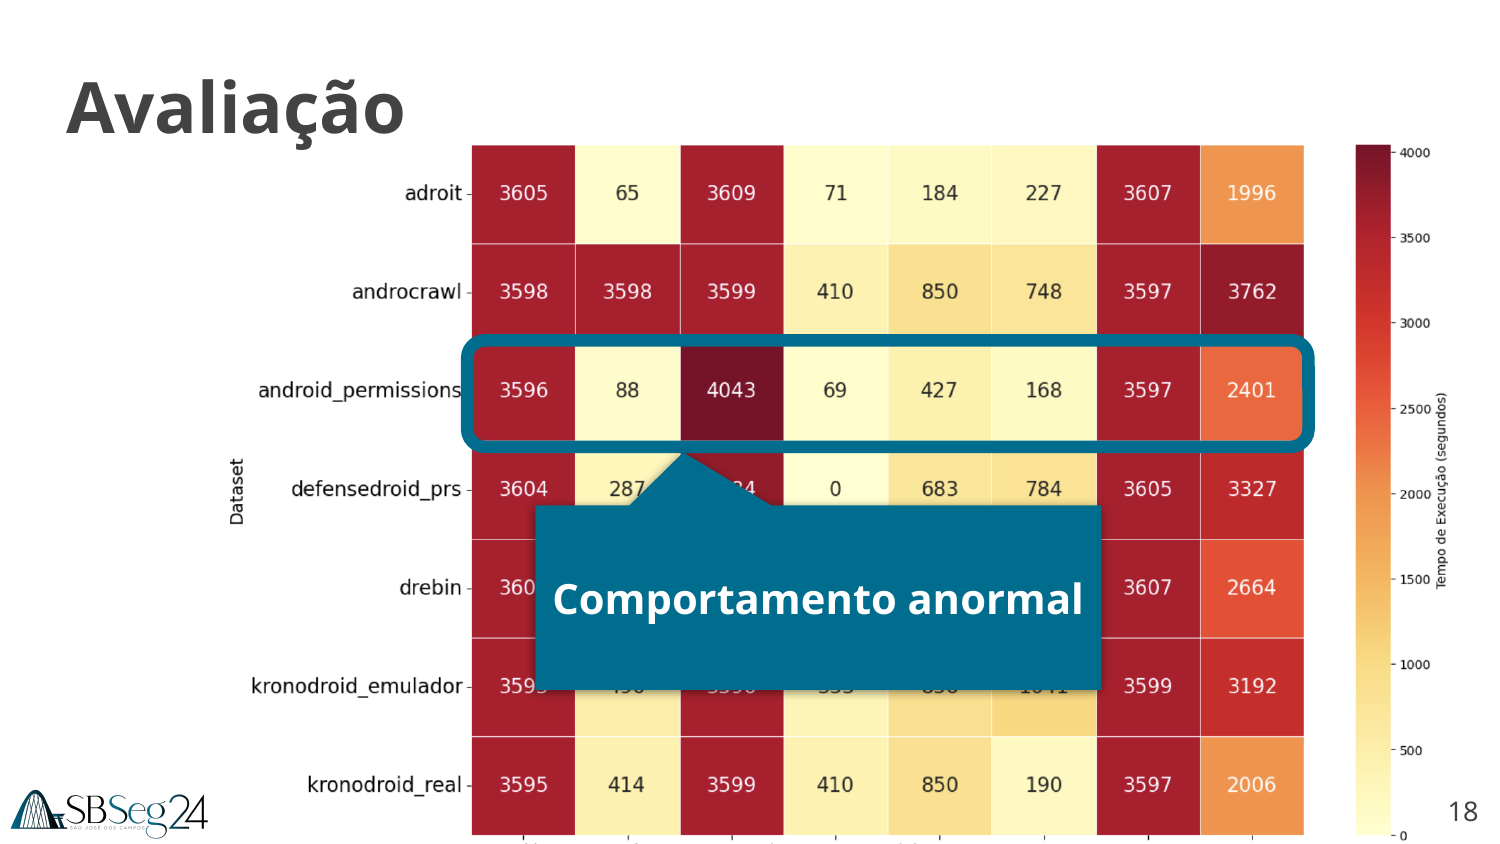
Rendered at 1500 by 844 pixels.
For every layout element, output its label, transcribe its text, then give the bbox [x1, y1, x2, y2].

picture [5, 141, 1456, 844]
title Avaliação [51, 48, 1449, 142]
slide_number ‹#› [1461, 779, 1494, 844]
